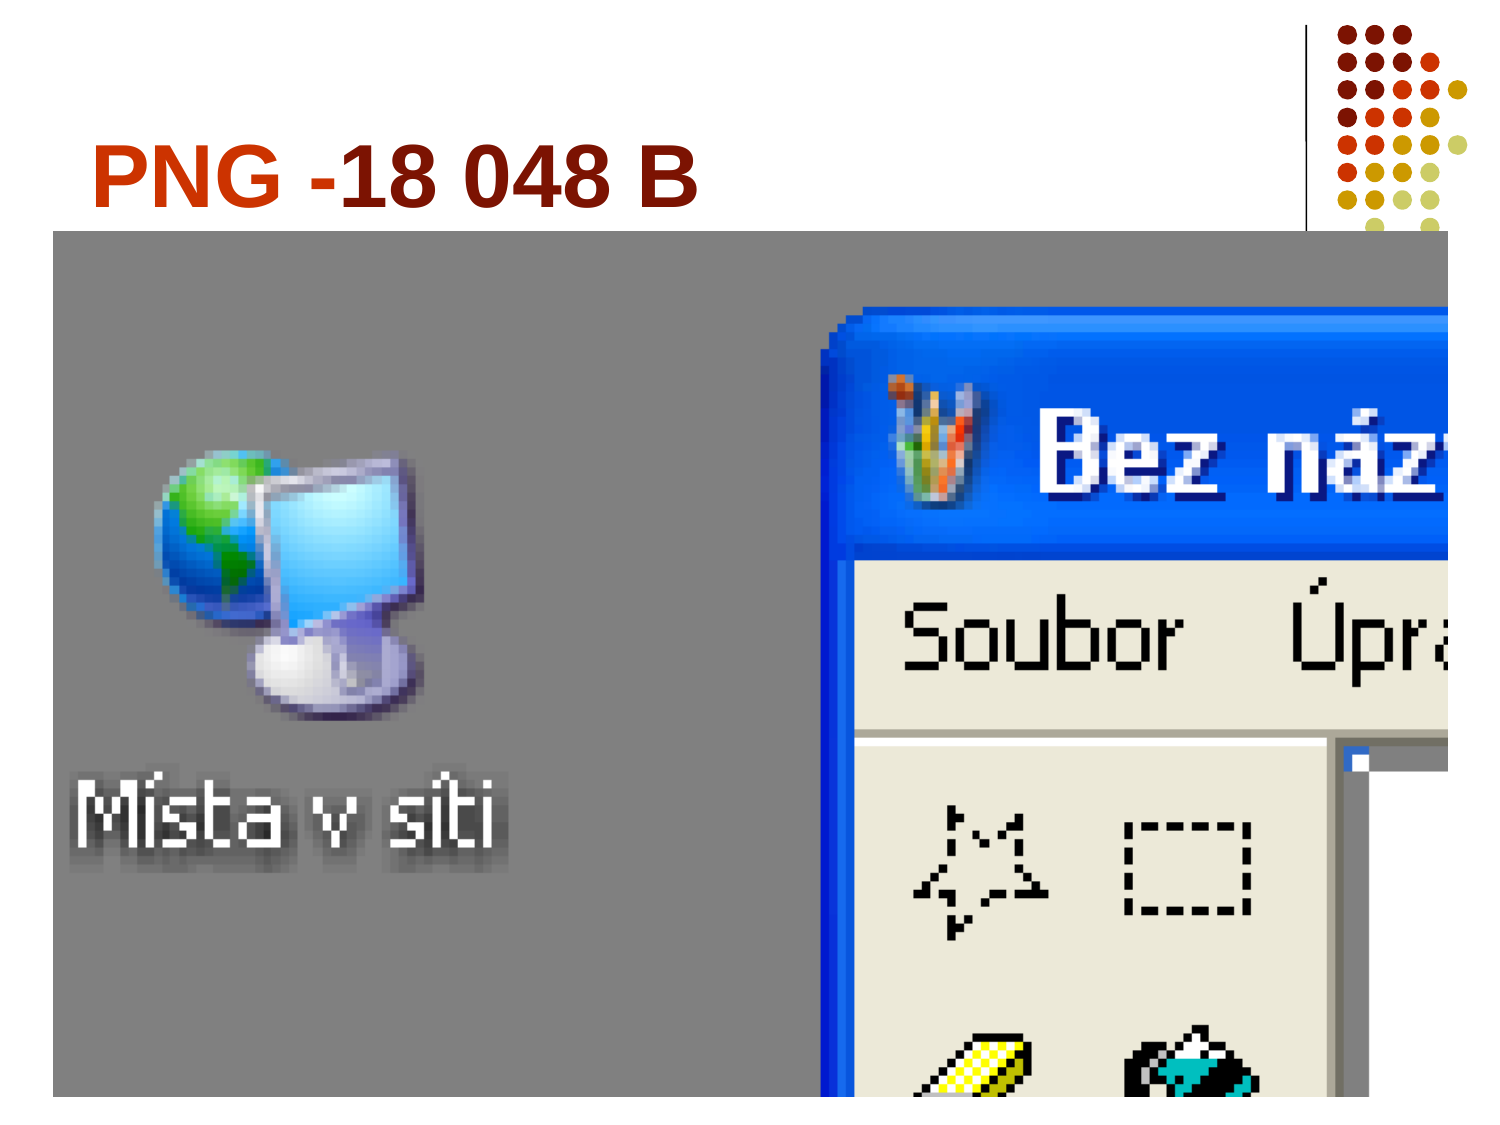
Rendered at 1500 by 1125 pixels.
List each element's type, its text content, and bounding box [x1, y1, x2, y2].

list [53, 231, 1448, 1097]
title PNG -18 048 B [75, 20, 1313, 231]
